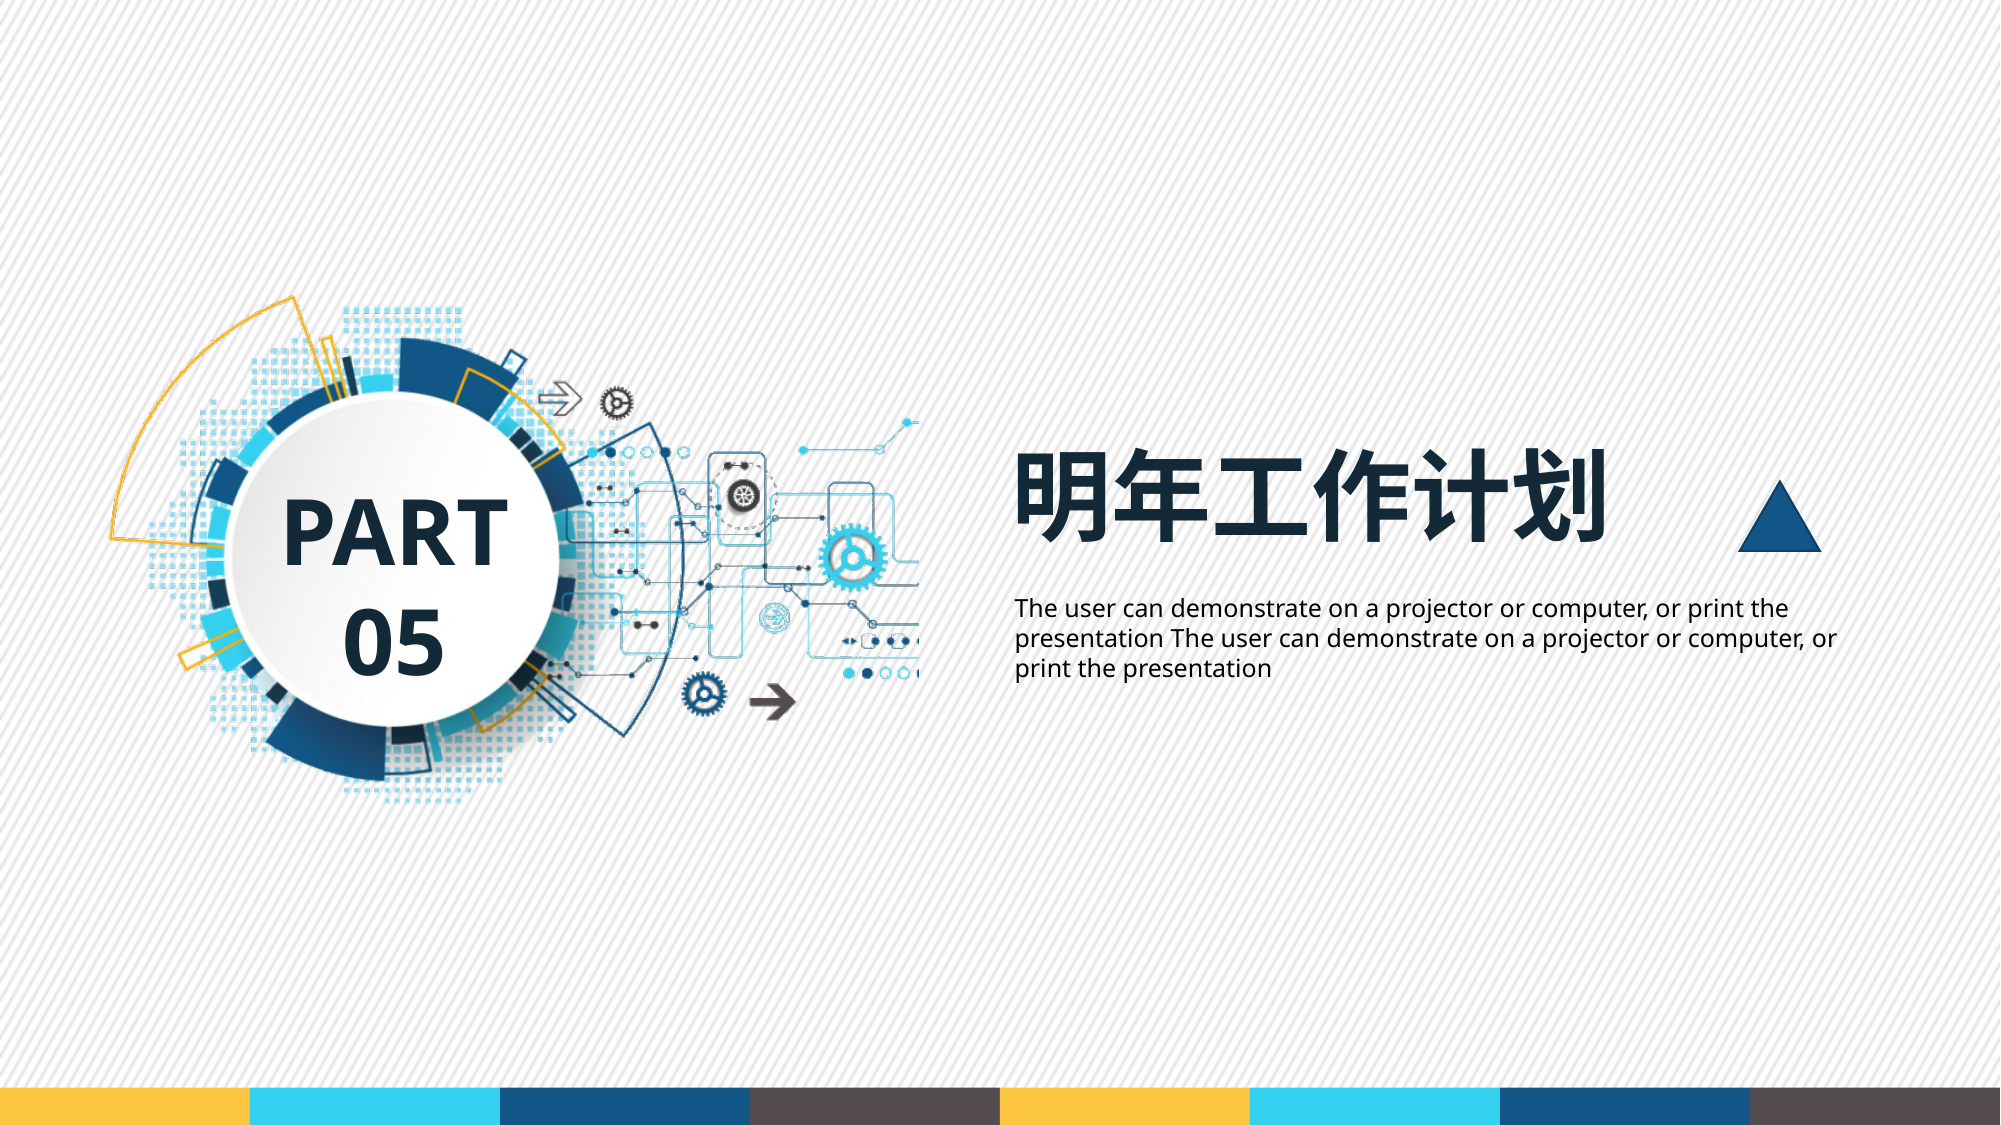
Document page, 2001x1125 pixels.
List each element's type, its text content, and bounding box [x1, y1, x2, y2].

picture [0, 0, 2000, 1087]
text_box [1737, 479, 1822, 552]
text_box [0, 1087, 2000, 1125]
text_box The user can demonstrate on a projector or computer, or print the presentation The user can demonstrate on a projector or computer, or print the presentation [999, 585, 1865, 720]
text_box 明年工作计划 [997, 426, 1759, 561]
